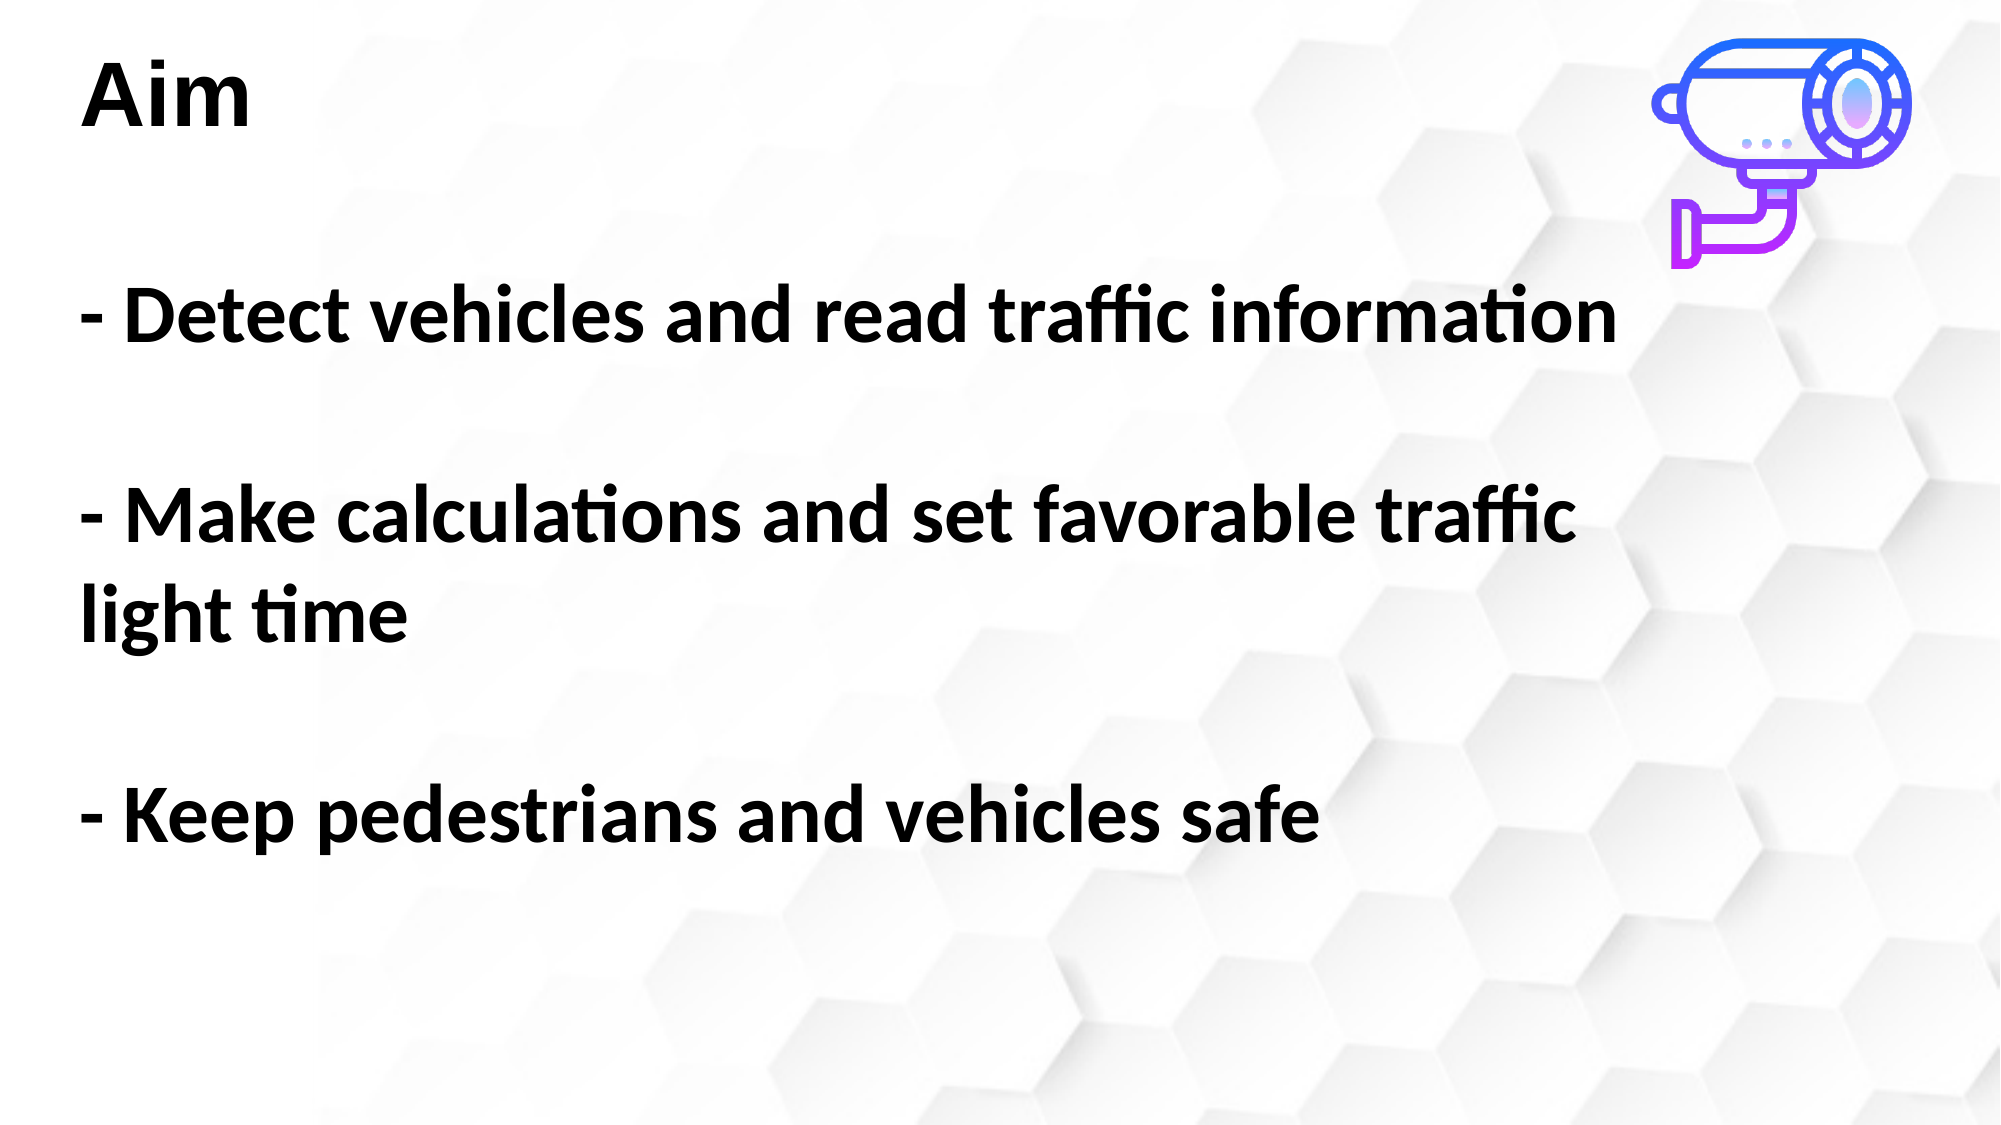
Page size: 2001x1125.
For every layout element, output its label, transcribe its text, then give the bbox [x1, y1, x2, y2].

text_box - Detect vehicles and read traffic information - Make calculations and set favorable traffic light time - Keep pedestrians and vehicles safe [65, 251, 312, 867]
picture [312, 0, 2000, 1125]
text_box Aim [65, 27, 312, 152]
